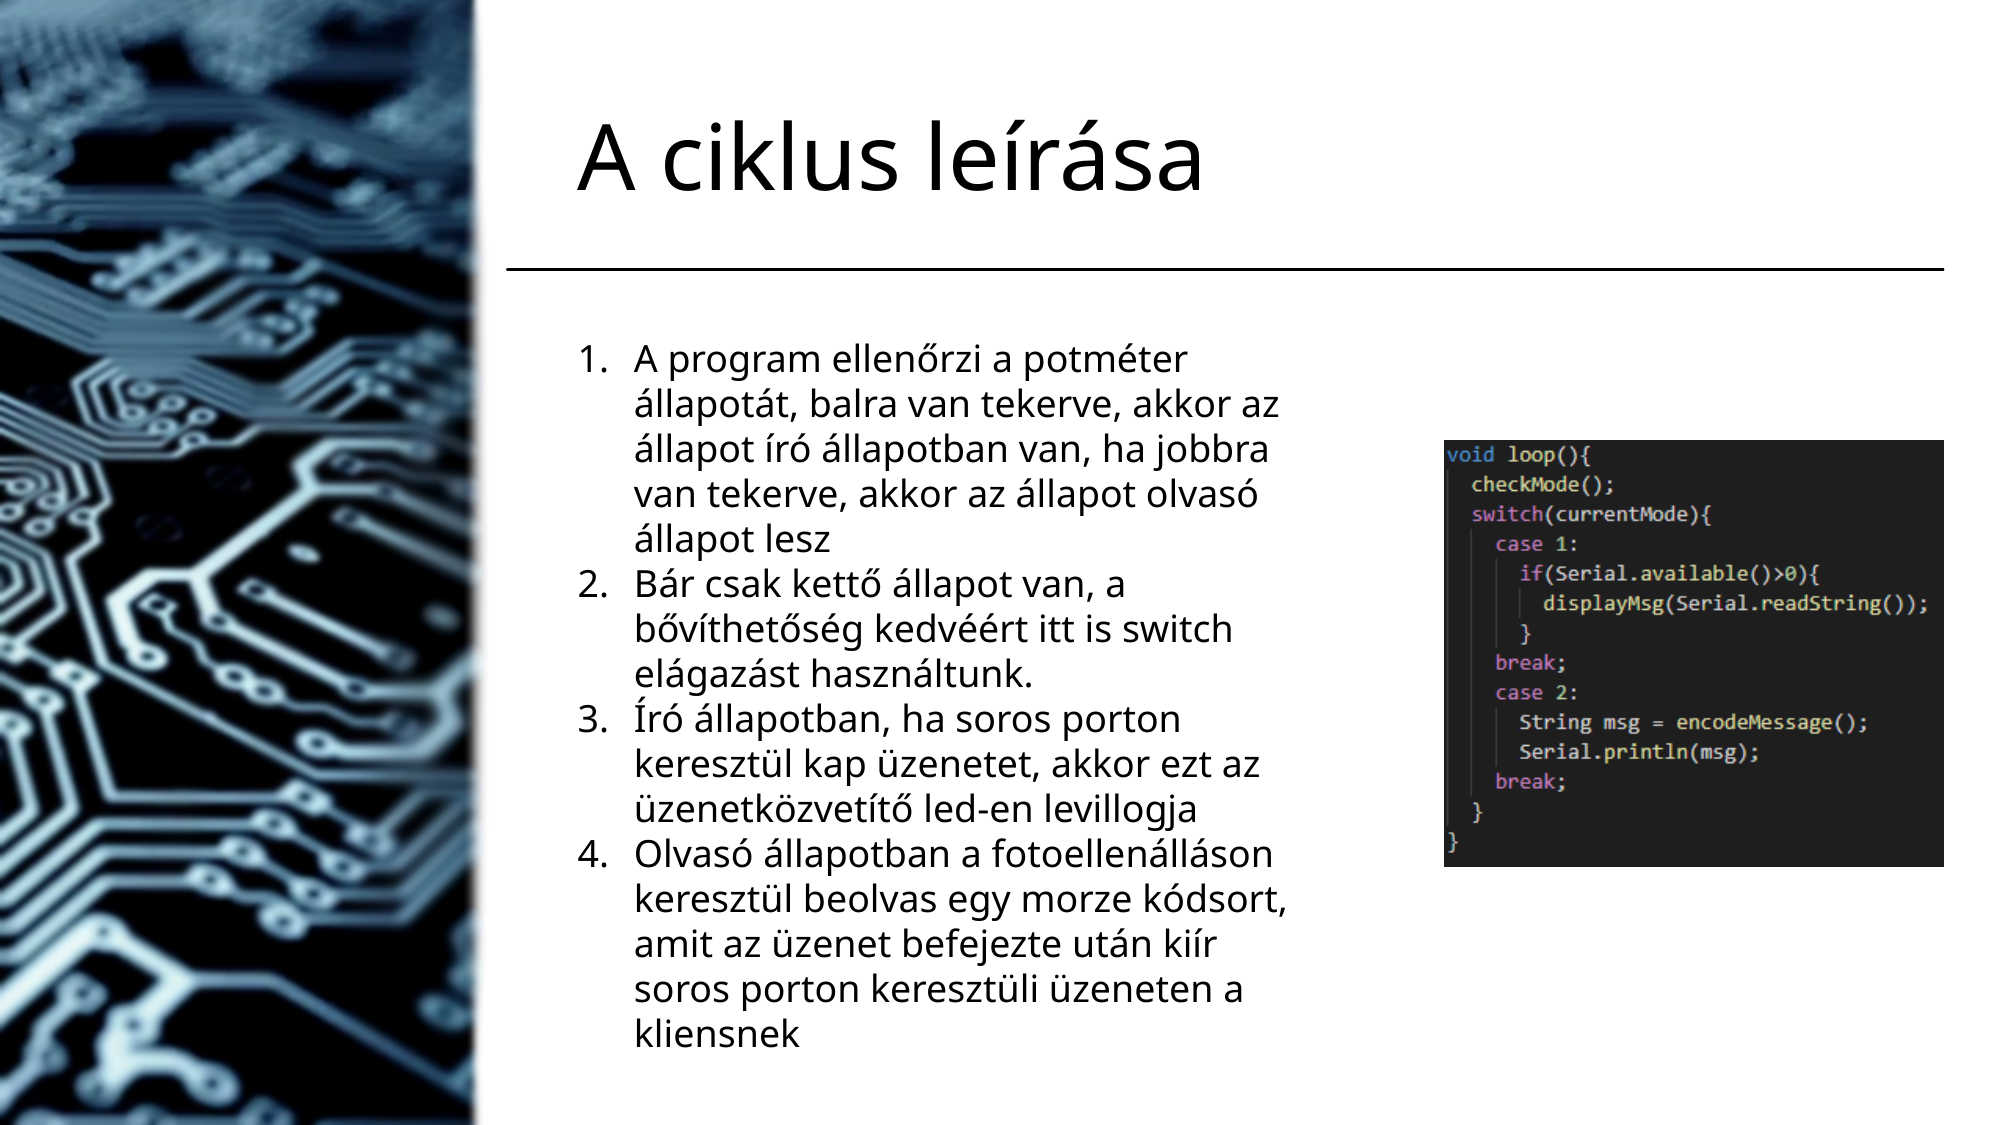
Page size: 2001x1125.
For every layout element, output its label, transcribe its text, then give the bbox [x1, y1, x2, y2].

text_box A program ellenőrzi a potméter állapotát, balra van tekerve, akkor az állapot író állapotban van, ha jobbra van tekerve, akkor az állapot olvasó állapot lesz Bár csak kettő állapot van, a bővíthetőség kedvéért itt is switch elágazást használtunk. Író állapotban, ha soros porton keresztül kap üzenetet, akkor ezt az üzenetközvetítő led-en levillogja Olvasó állapotban a fotoellenálláson keresztül beolvas egy morze kódsort, amit az üzenet befejezte után kiír soros porton keresztüli üzeneten a kliensnek [562, 327, 1335, 1063]
title A ciklus leírása [562, 52, 1706, 268]
picture [0, 0, 2001, 1125]
